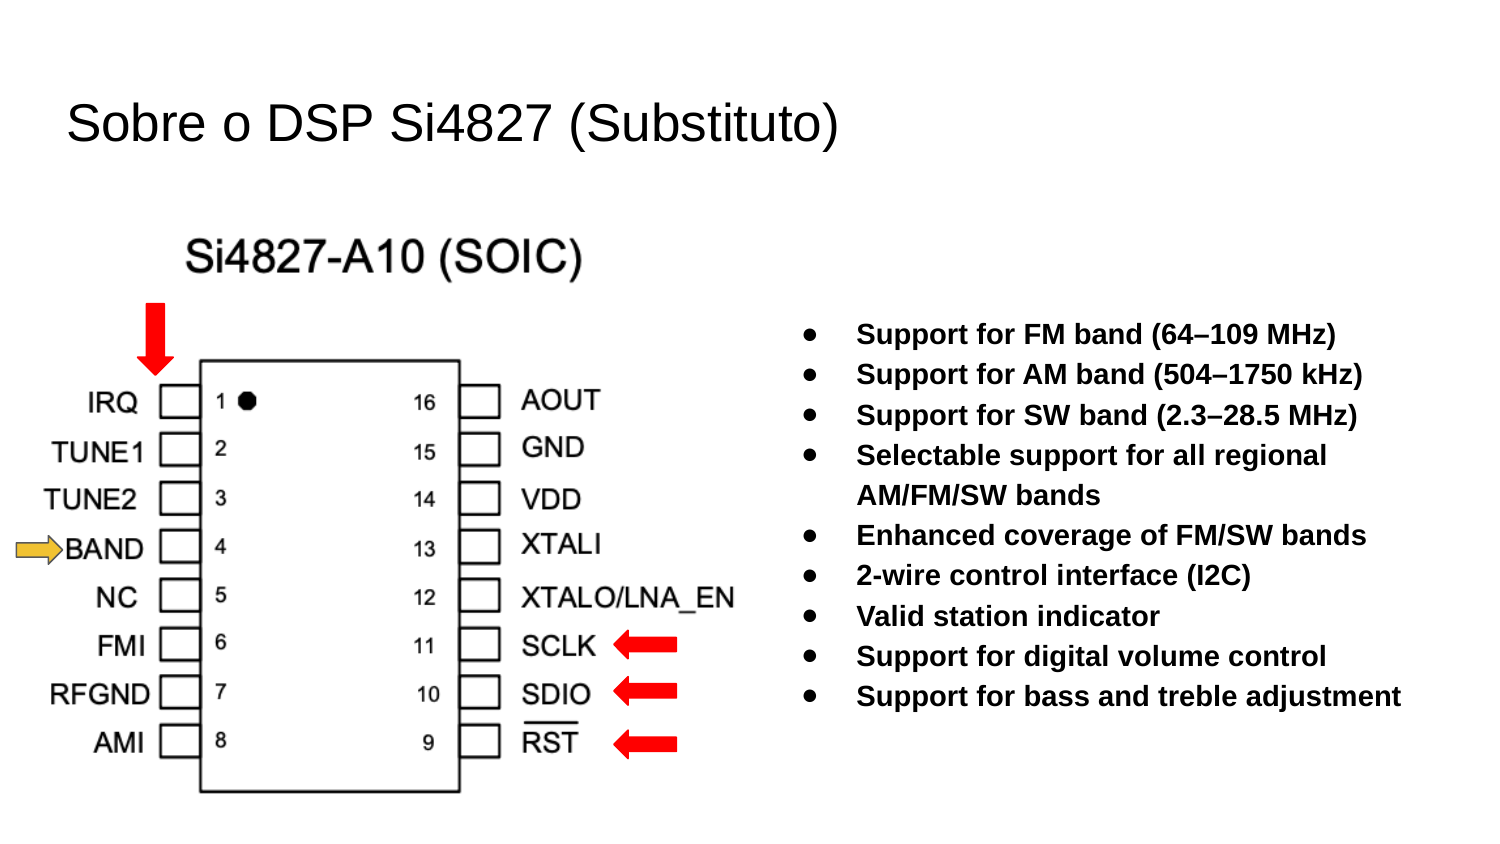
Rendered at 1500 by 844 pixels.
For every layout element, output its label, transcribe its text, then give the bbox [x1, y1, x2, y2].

text_box Support for FM band (64–109 MHz) Support for AM band (504–1750 kHz) Support for SW band (2.3–28.5 MHz) Selectable support for all regional AM/FM/SW bands Enhanced coverage of FM/SW bands 2-wire control interface (I2C) Valid station indicator Support for digital volume control Support for bass and treble adjustment [766, 295, 1480, 728]
text_box [16, 542, 31, 558]
title Sobre o DSP Si4827 (Substituto) [51, 72, 1449, 167]
picture [36, 189, 751, 817]
